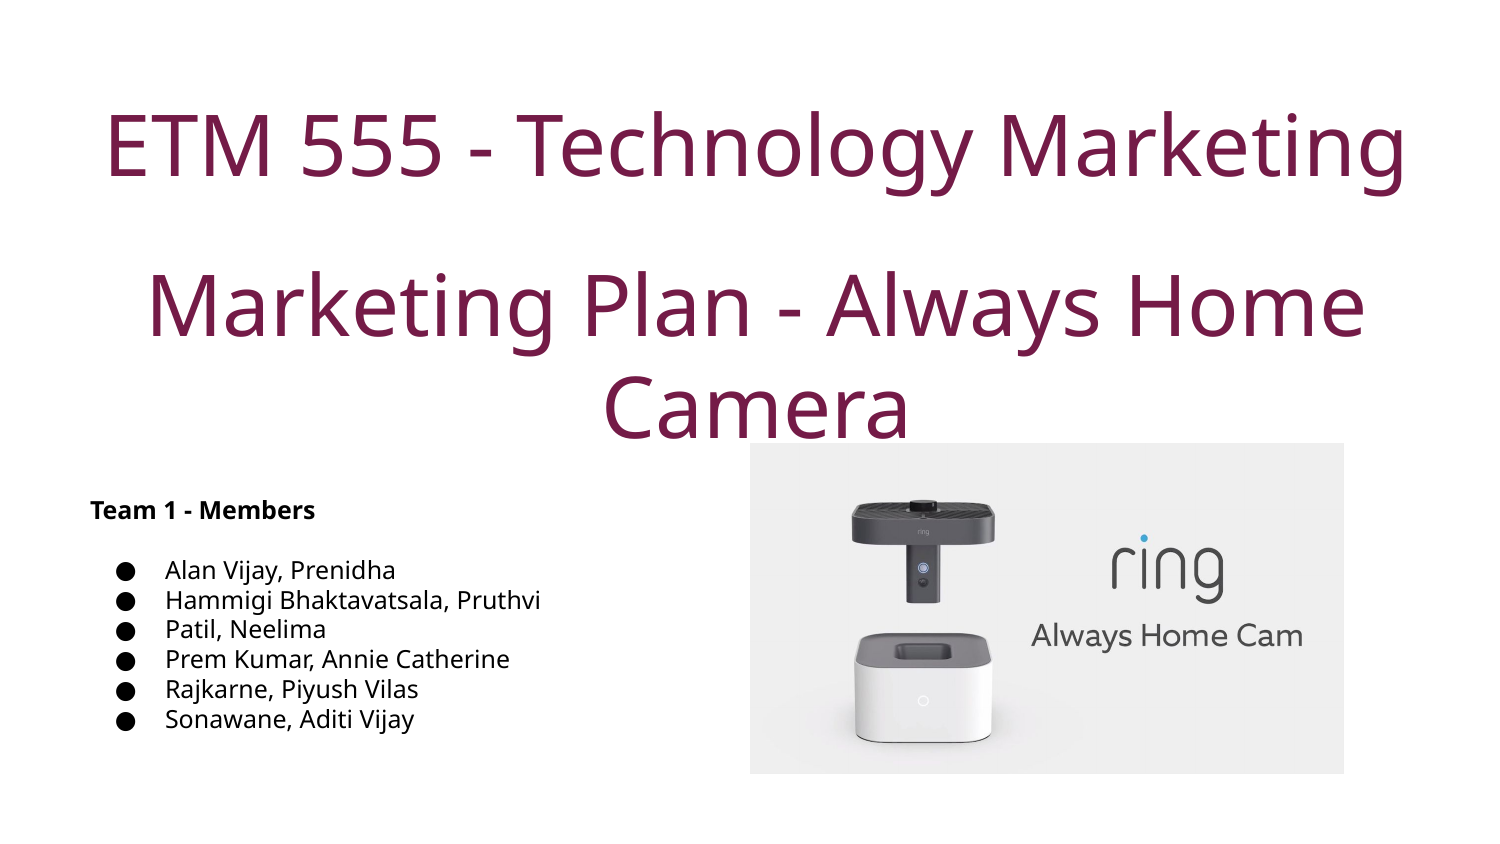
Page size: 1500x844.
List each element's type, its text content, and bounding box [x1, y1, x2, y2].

text_box ETM 555 - Technology Marketing Marketing Plan - Always Home Camera [55, 76, 1459, 394]
text_box Team 1 - Members Alan Vijay, Prenidha Hammigi Bhaktavatsala, Pruthvi Patil, Neelima Prem Kumar, Annie Catherine Rajkarne, Piyush Vilas Sonawane, Aditi Vijay [74, 479, 677, 797]
picture [749, 443, 1344, 775]
